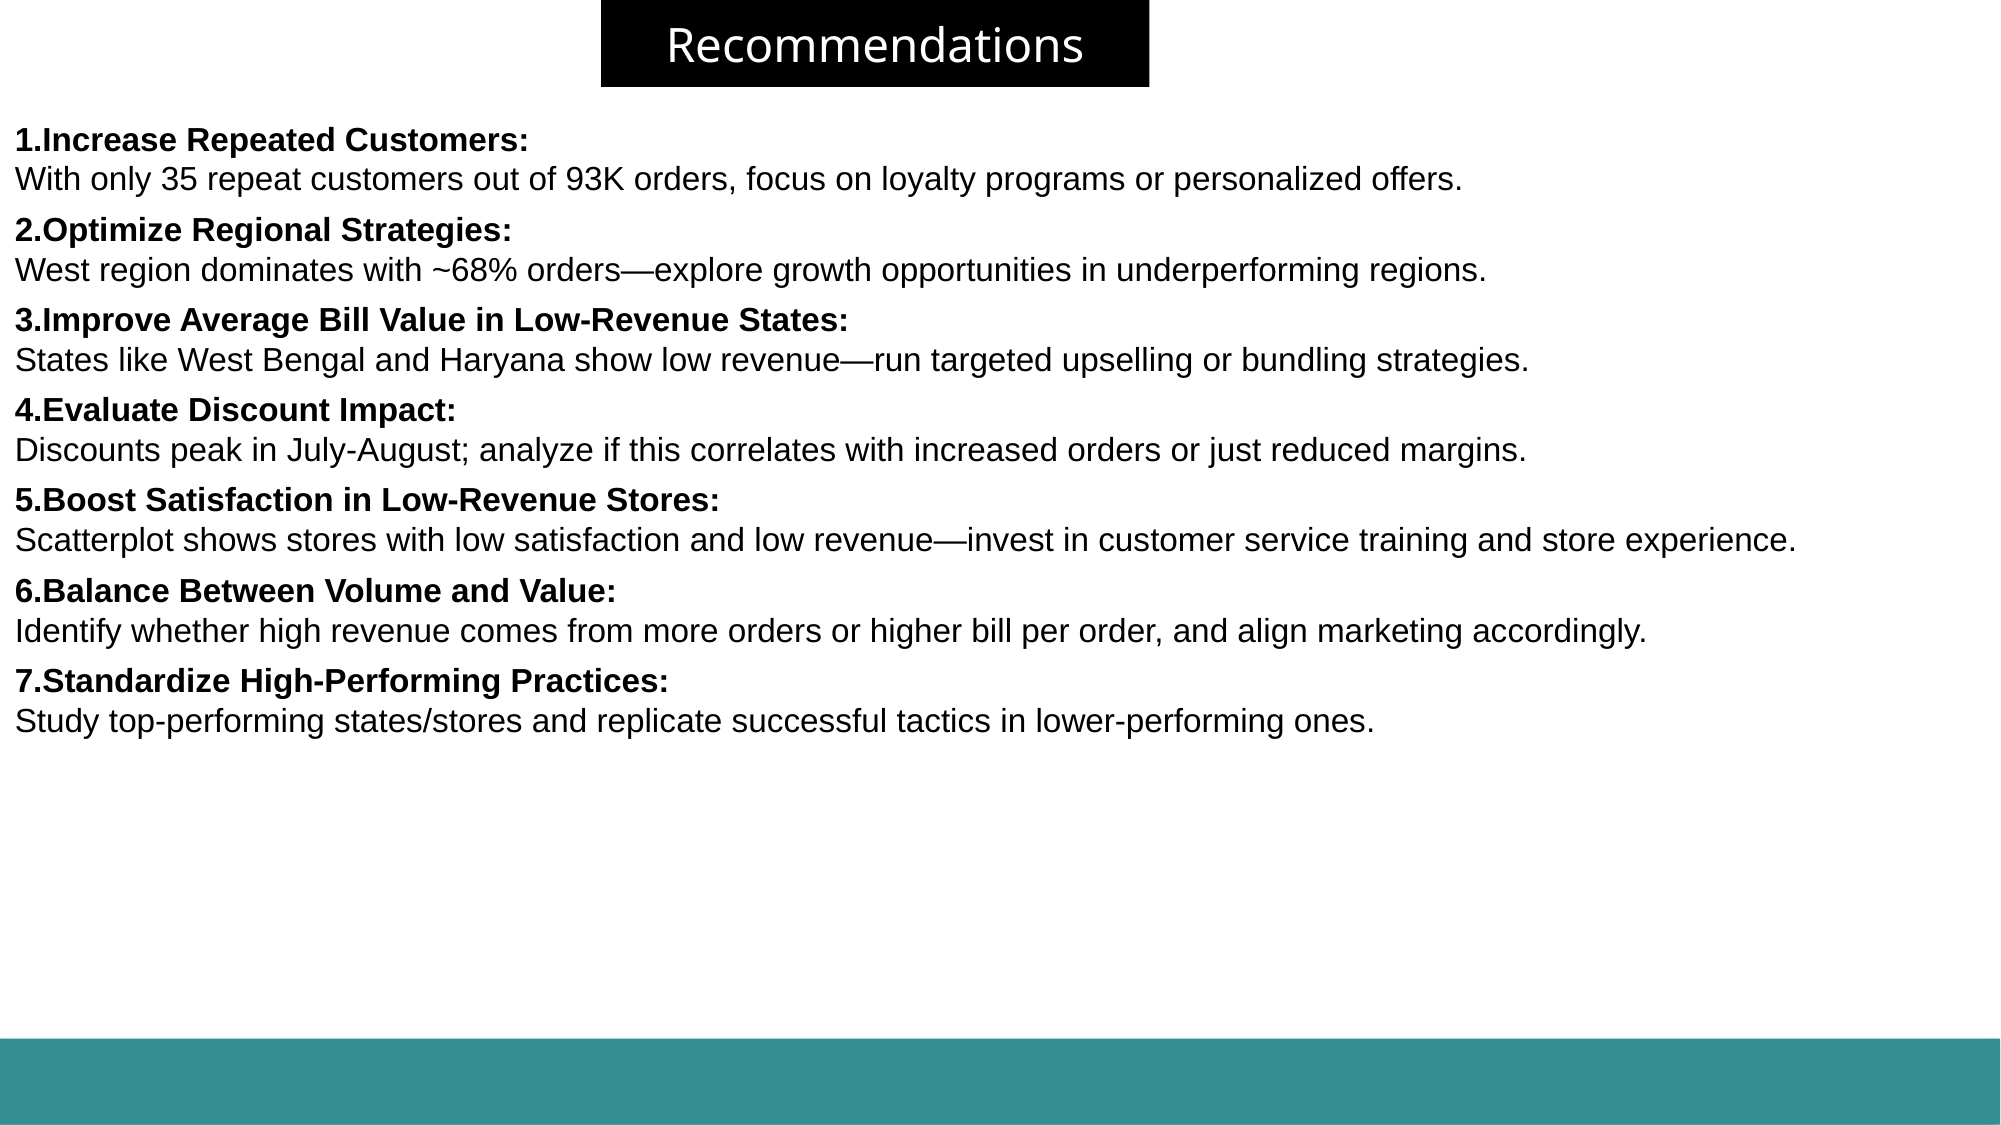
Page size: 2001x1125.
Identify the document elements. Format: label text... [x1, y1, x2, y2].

text_box 1.Increase Repeated Customers: With only 35 repeat customers out of 93K orders, focus on loyalty programs or personalized offers. 2.Optimize Regional Strategies: West region dominates with ~68% orders—explore growth opportunities in underperforming regions. 3.Improve Average Bill Value in Low-Revenue States: States like West Bengal and Haryana show low revenue—run targeted upselling or bundling strategies. 4.Evaluate Discount Impact: Discounts peak in July-August; analyze if this correlates with increased orders or just reduced margins. 5.Boost Satisfaction in Low-Revenue Stores: Scatterplot shows stores with low satisfaction and low revenue—invest in customer service training and store experience. 6.Balance Between Volume and Value: Identify whether high revenue comes from more orders or higher bill per order, and align marketing accordingly. 7.Standardize High-Performing Practices: Study top-performing states/stores and replicate successful tactics in lower-performing ones. [0, 110, 1989, 747]
text_box Recommendations [601, 0, 1150, 87]
